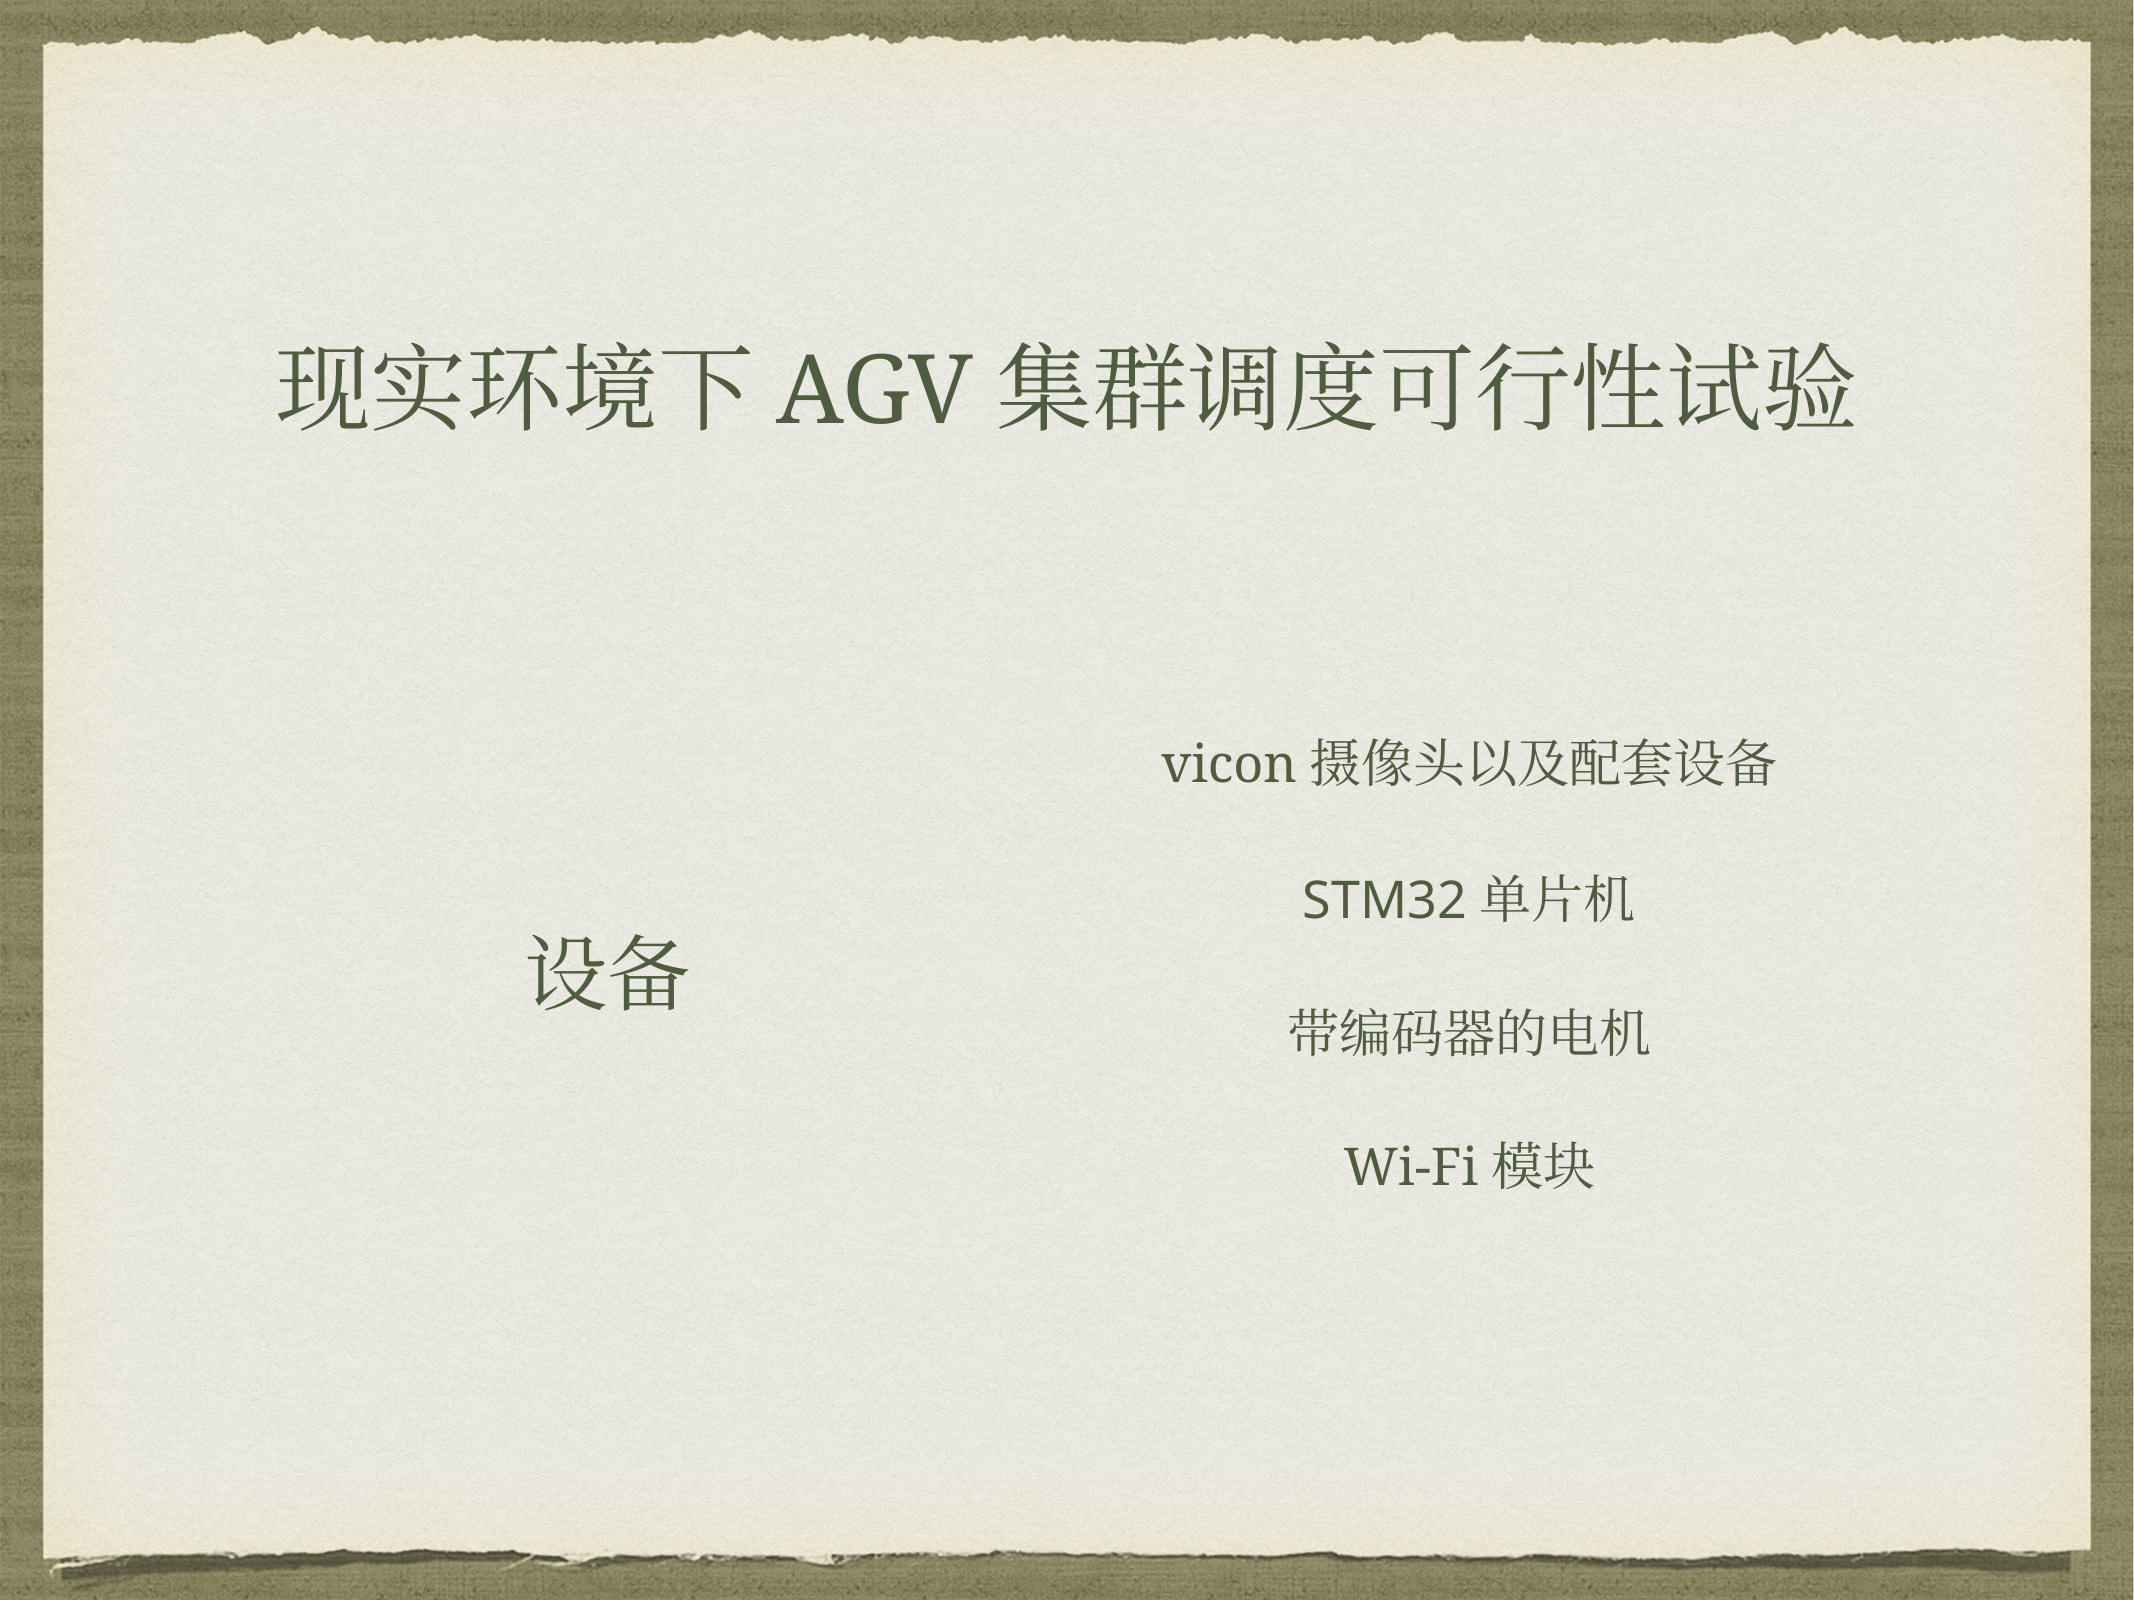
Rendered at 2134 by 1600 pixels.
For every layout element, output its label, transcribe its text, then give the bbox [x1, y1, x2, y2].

picture [0, 0, 2134, 1600]
text_box 带编码器的电机 [1278, 979, 1660, 1071]
text_box 设备 [515, 893, 699, 1030]
text_box Wi-Fi模块 [1335, 1112, 1604, 1205]
text_box vicon摄像头以及配套设备 [1152, 710, 1786, 802]
text_box STM32单片机 [1294, 845, 1644, 938]
text_box 现实环境下AGV集群调度可行性试验 [266, 296, 1867, 452]
